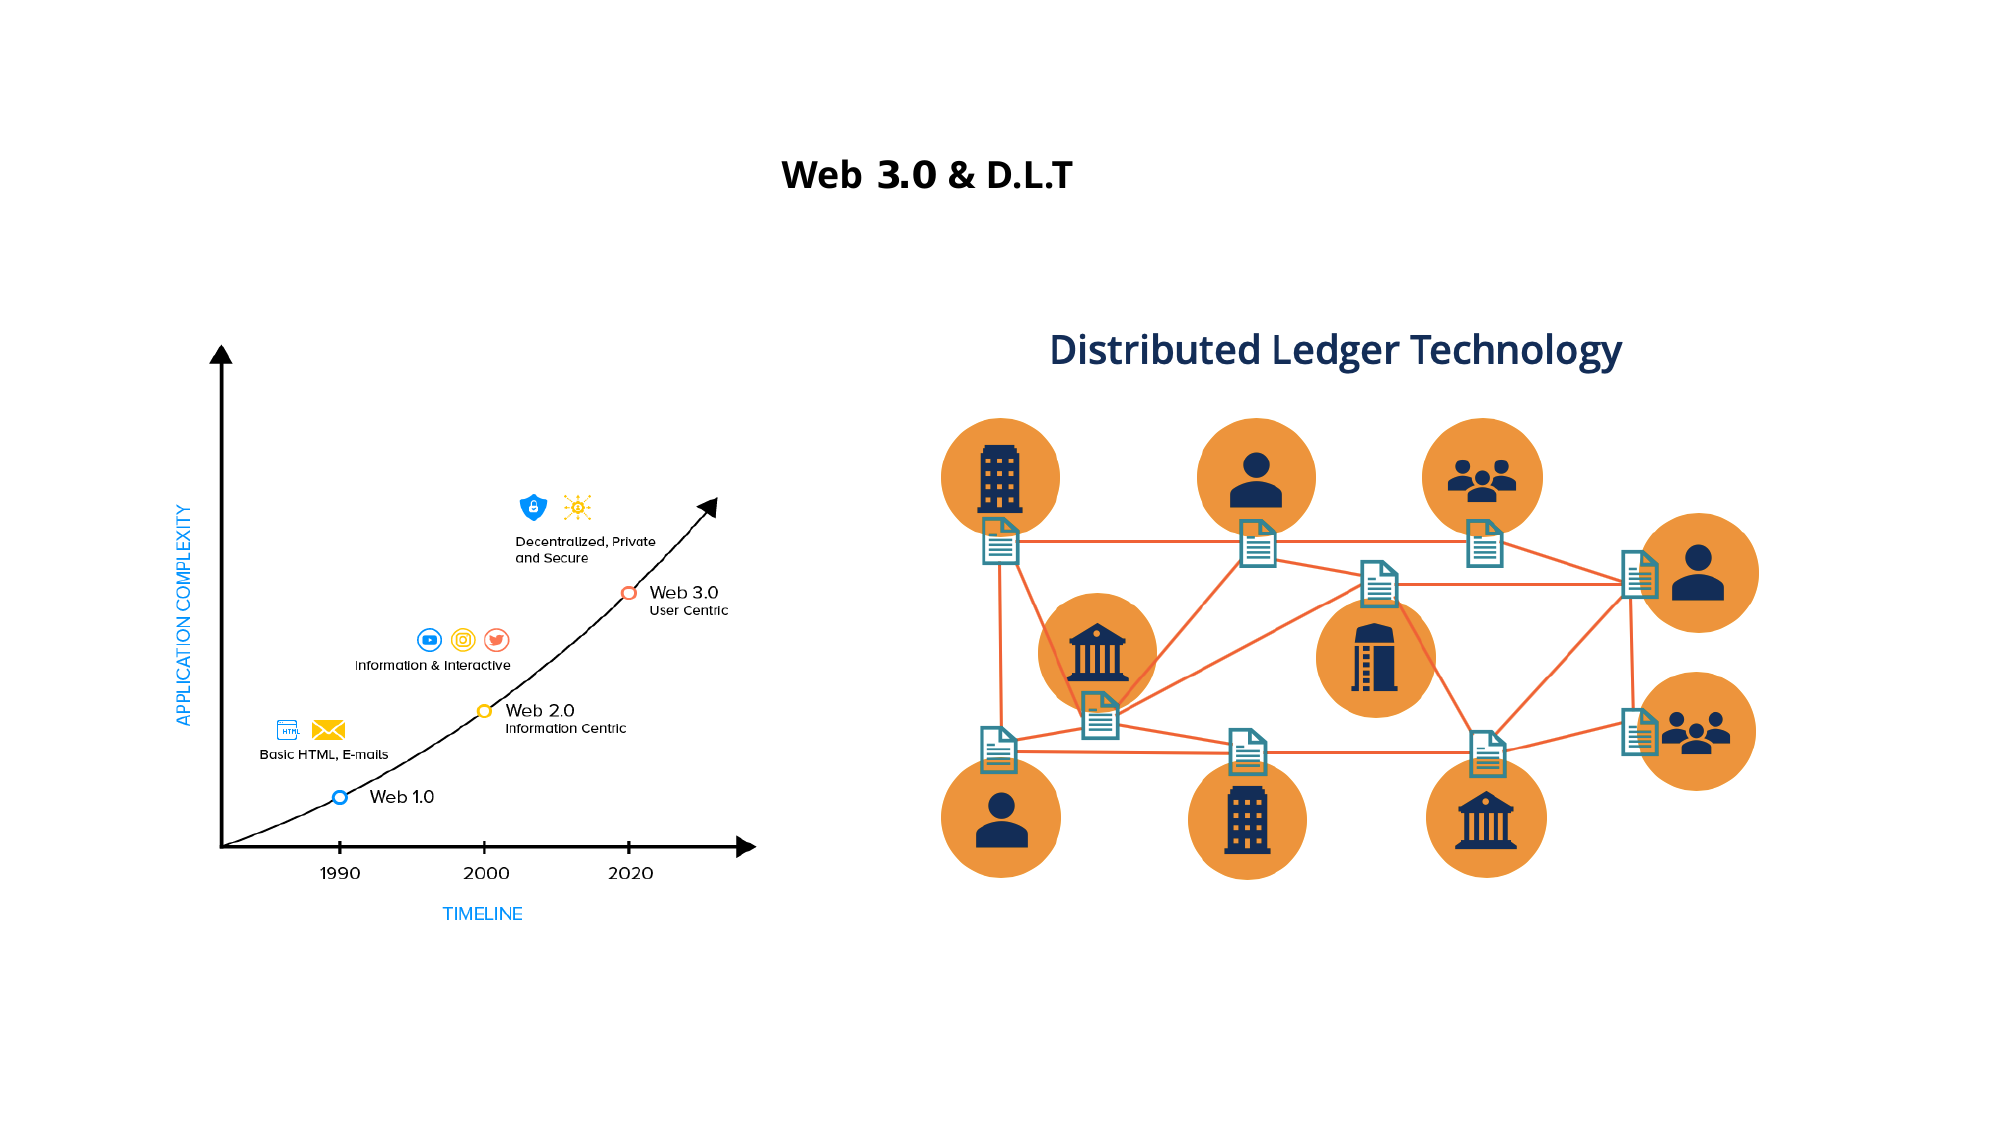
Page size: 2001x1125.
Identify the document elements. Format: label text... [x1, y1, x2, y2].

text_box Web 3.0 & D.L.T [766, 143, 1089, 204]
picture [911, 317, 1787, 892]
picture [100, 333, 870, 930]
